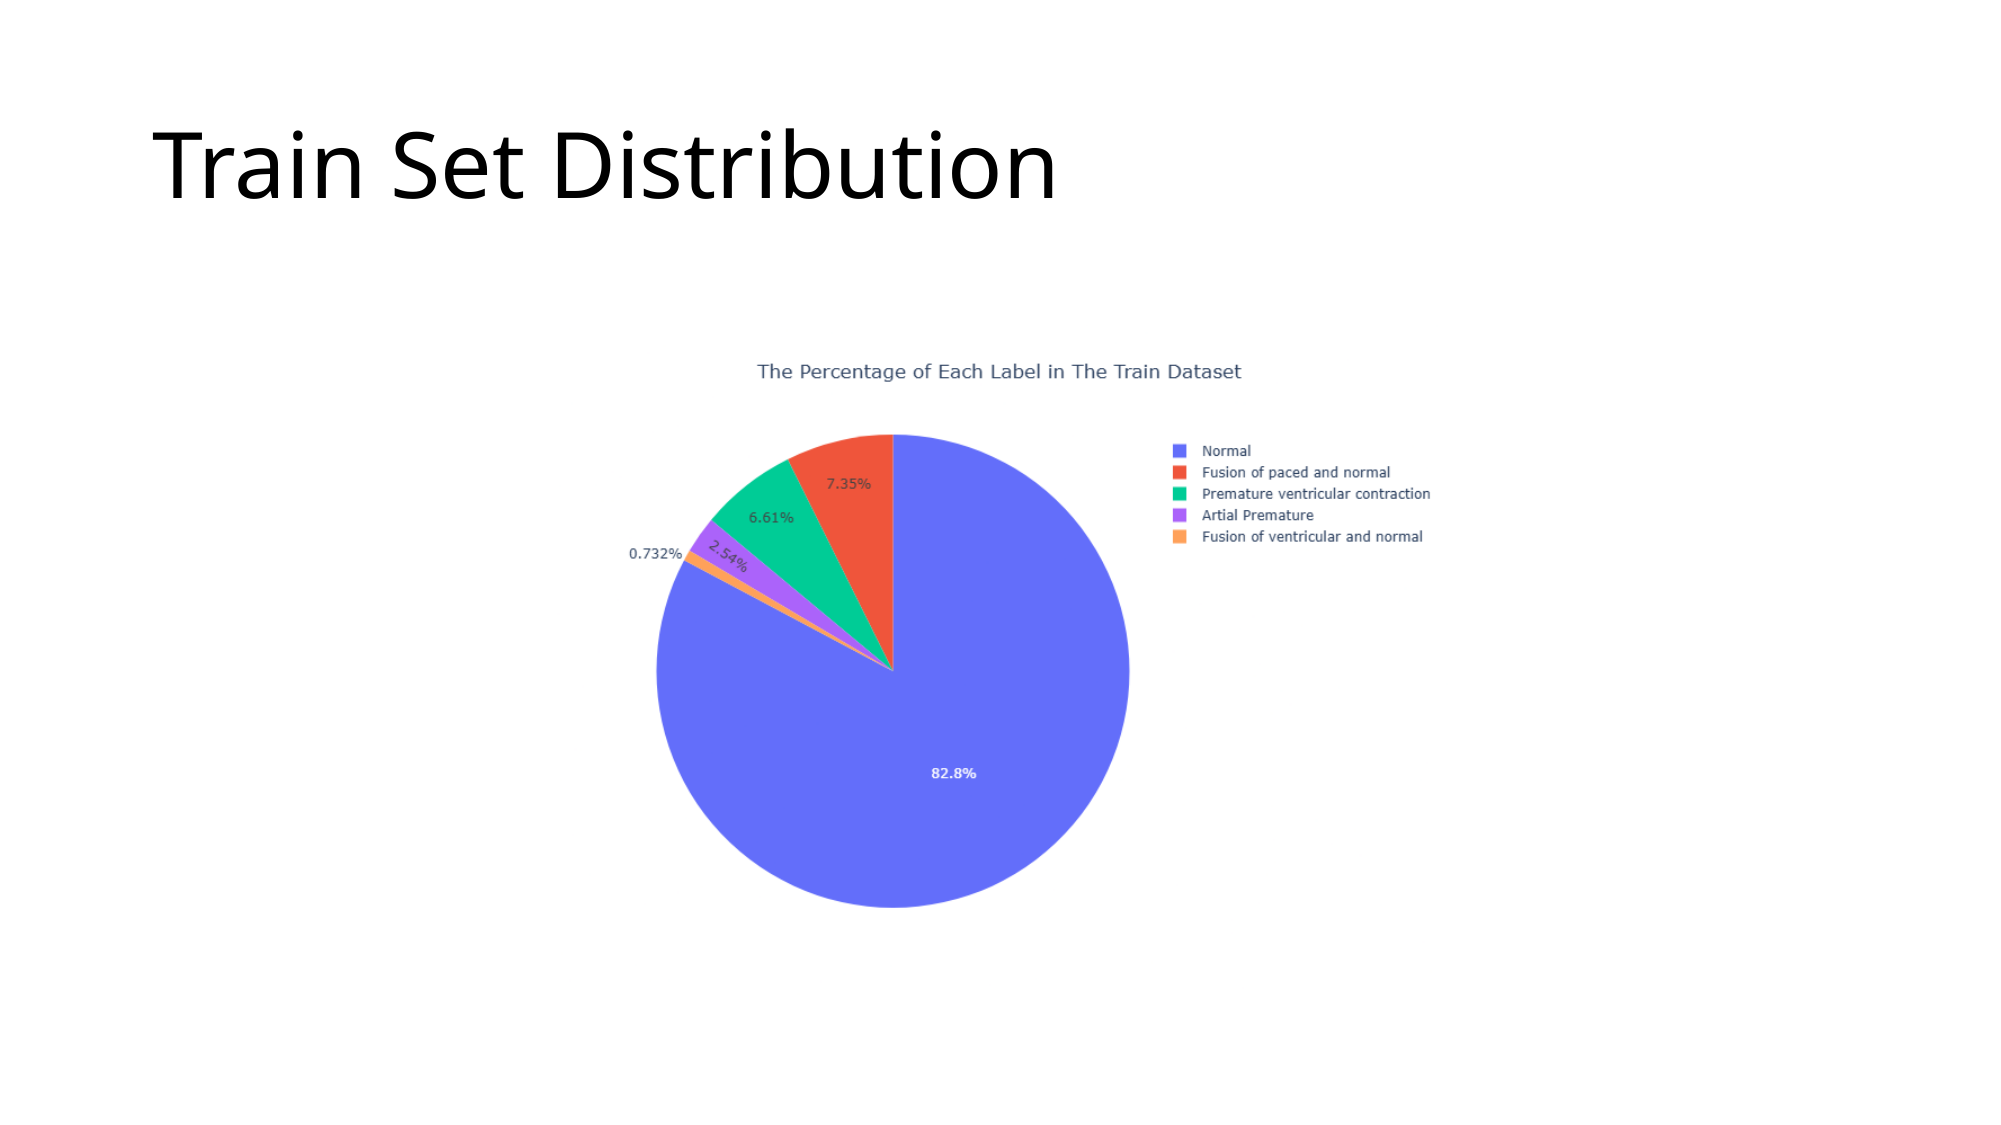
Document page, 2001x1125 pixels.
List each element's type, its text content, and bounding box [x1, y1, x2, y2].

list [549, 325, 1450, 1002]
title Train Set Distribution [137, 59, 1863, 278]
